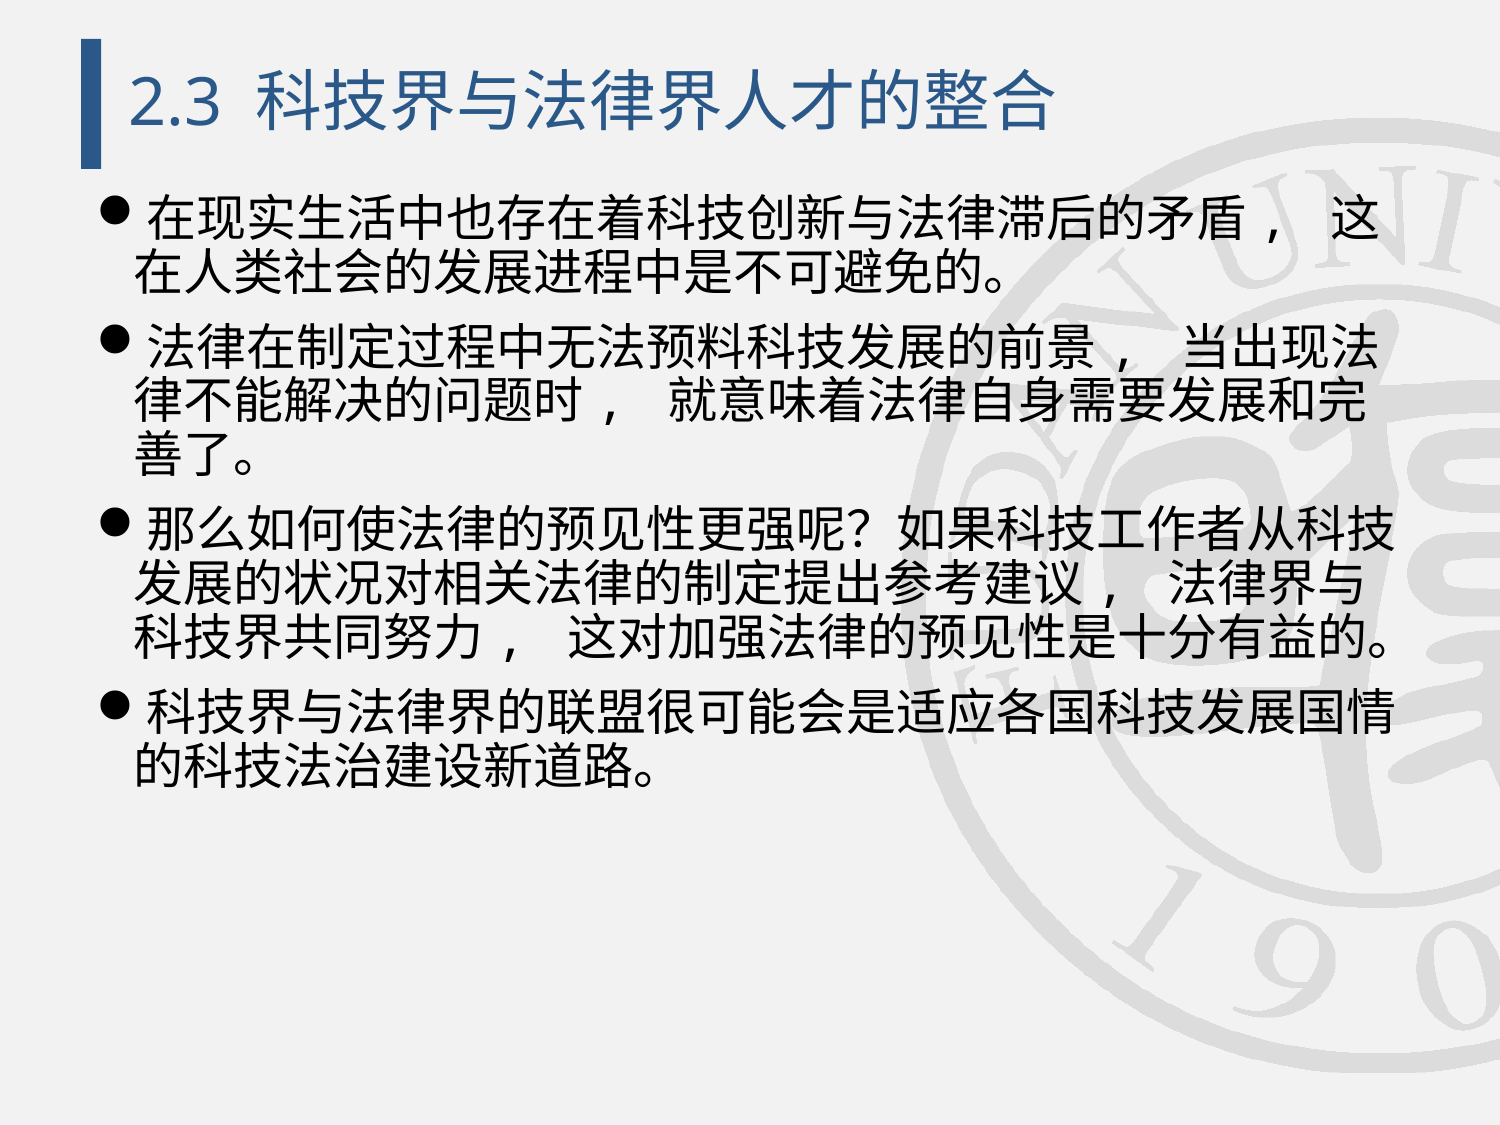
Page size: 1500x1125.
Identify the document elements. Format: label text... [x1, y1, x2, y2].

list 在现实生活中也存在着科技创新与法律滞后的矛盾, 这在人类社会的发展进程中是不可避免的。 法律在制定过程中无法预料科技发展的前景, 当出现法律不能解决的问题时, 就意味着法律自身需要发展和完善了。 那么如何使法律的预见性更强呢？如果科技工作者从科技发展的状况对相关法律的制定提出参考建议, 法律界与科技界共同努力, 这对加强法律的预见性是十分有益的。 科技界与法律界的联盟很可能会是适应各国科技发展国情的科技法治建设新道路。 [81, 185, 1417, 1014]
title 2.3 科技界与法律界人才的整合 [113, 49, 1387, 159]
